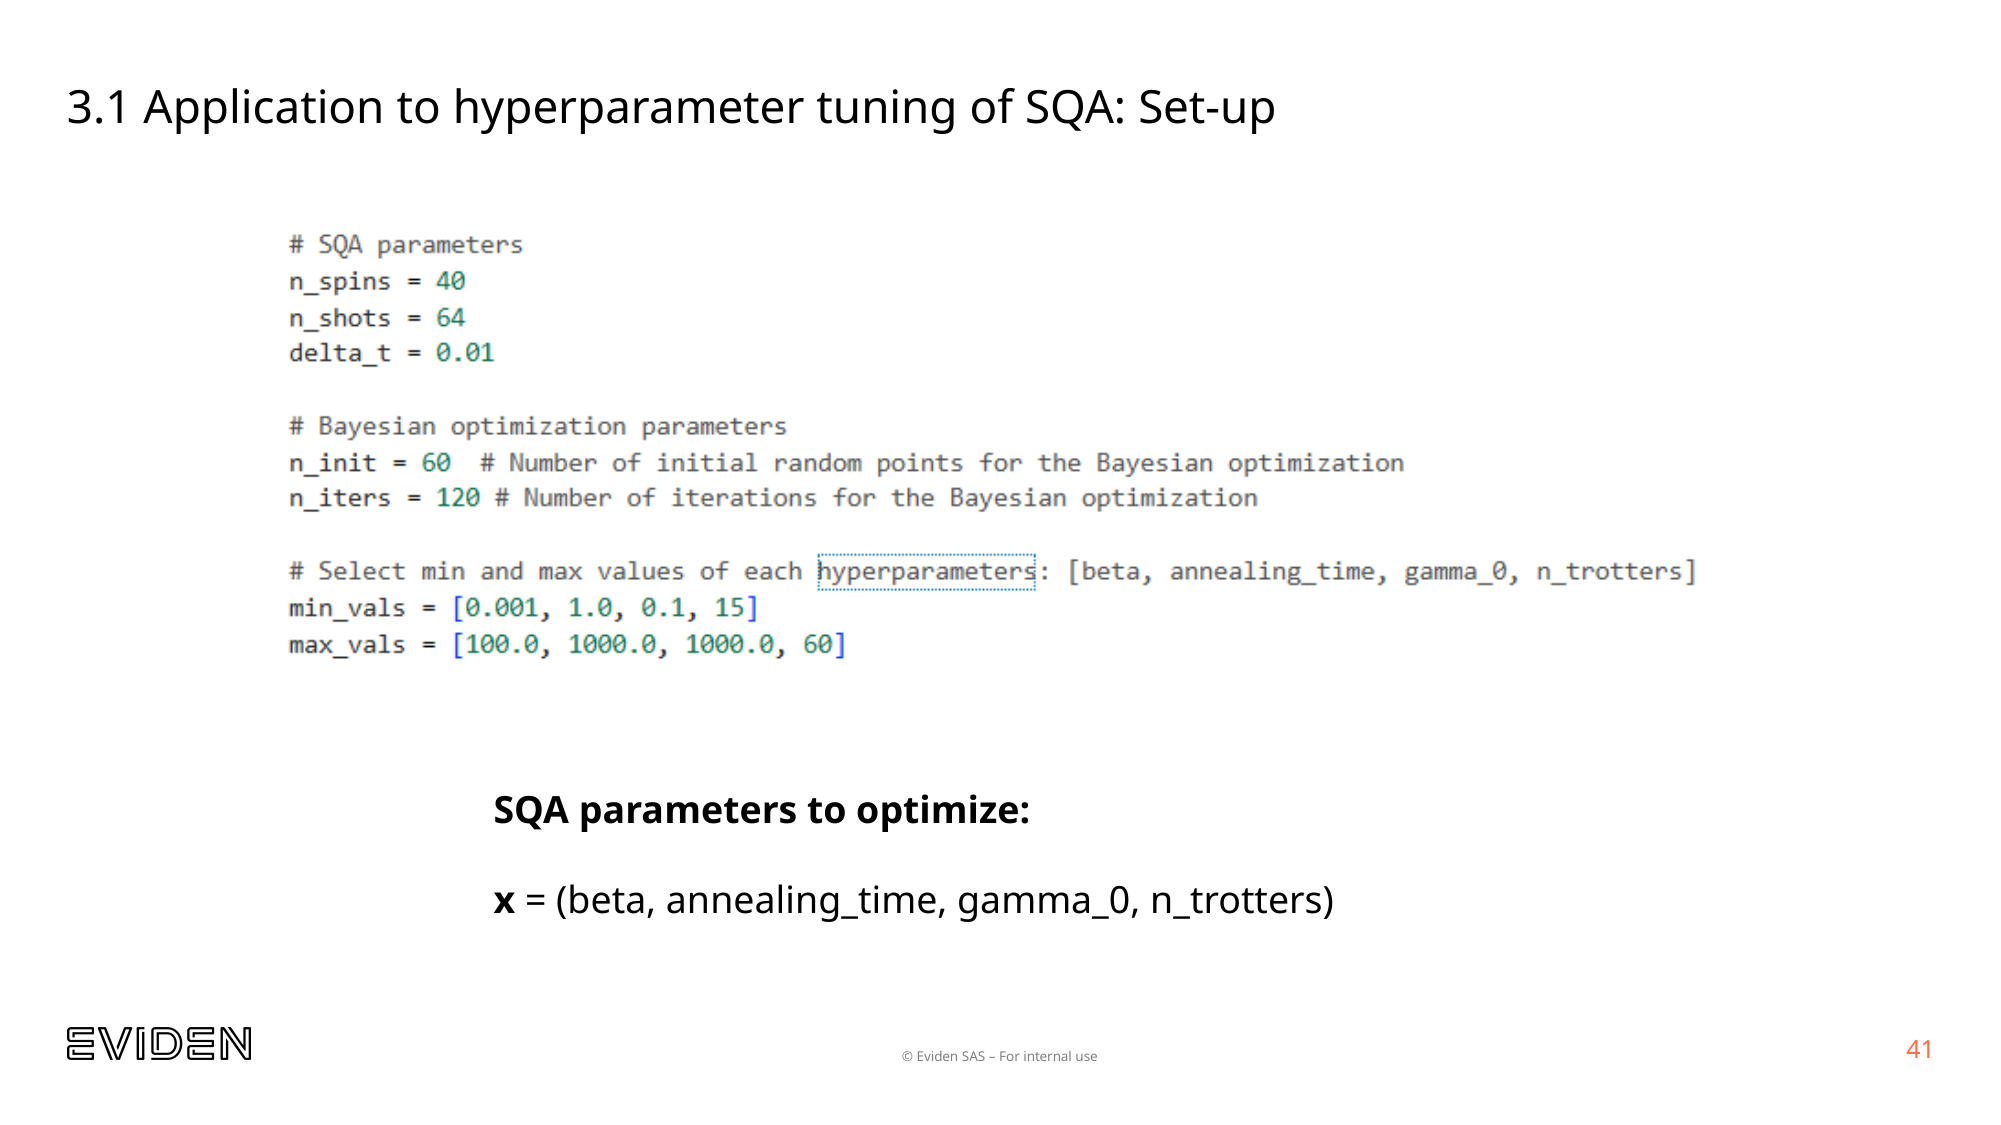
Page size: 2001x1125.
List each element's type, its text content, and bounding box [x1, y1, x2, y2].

title 3.1 Application to hyperparameter tuning of SQA: Set-up [51, 77, 1936, 134]
picture [270, 202, 1717, 679]
text_box SQA parameters to optimize: x = (beta, annealing_time, gamma_0, n_trotters) [493, 785, 1335, 921]
picture [67, 1027, 251, 1060]
